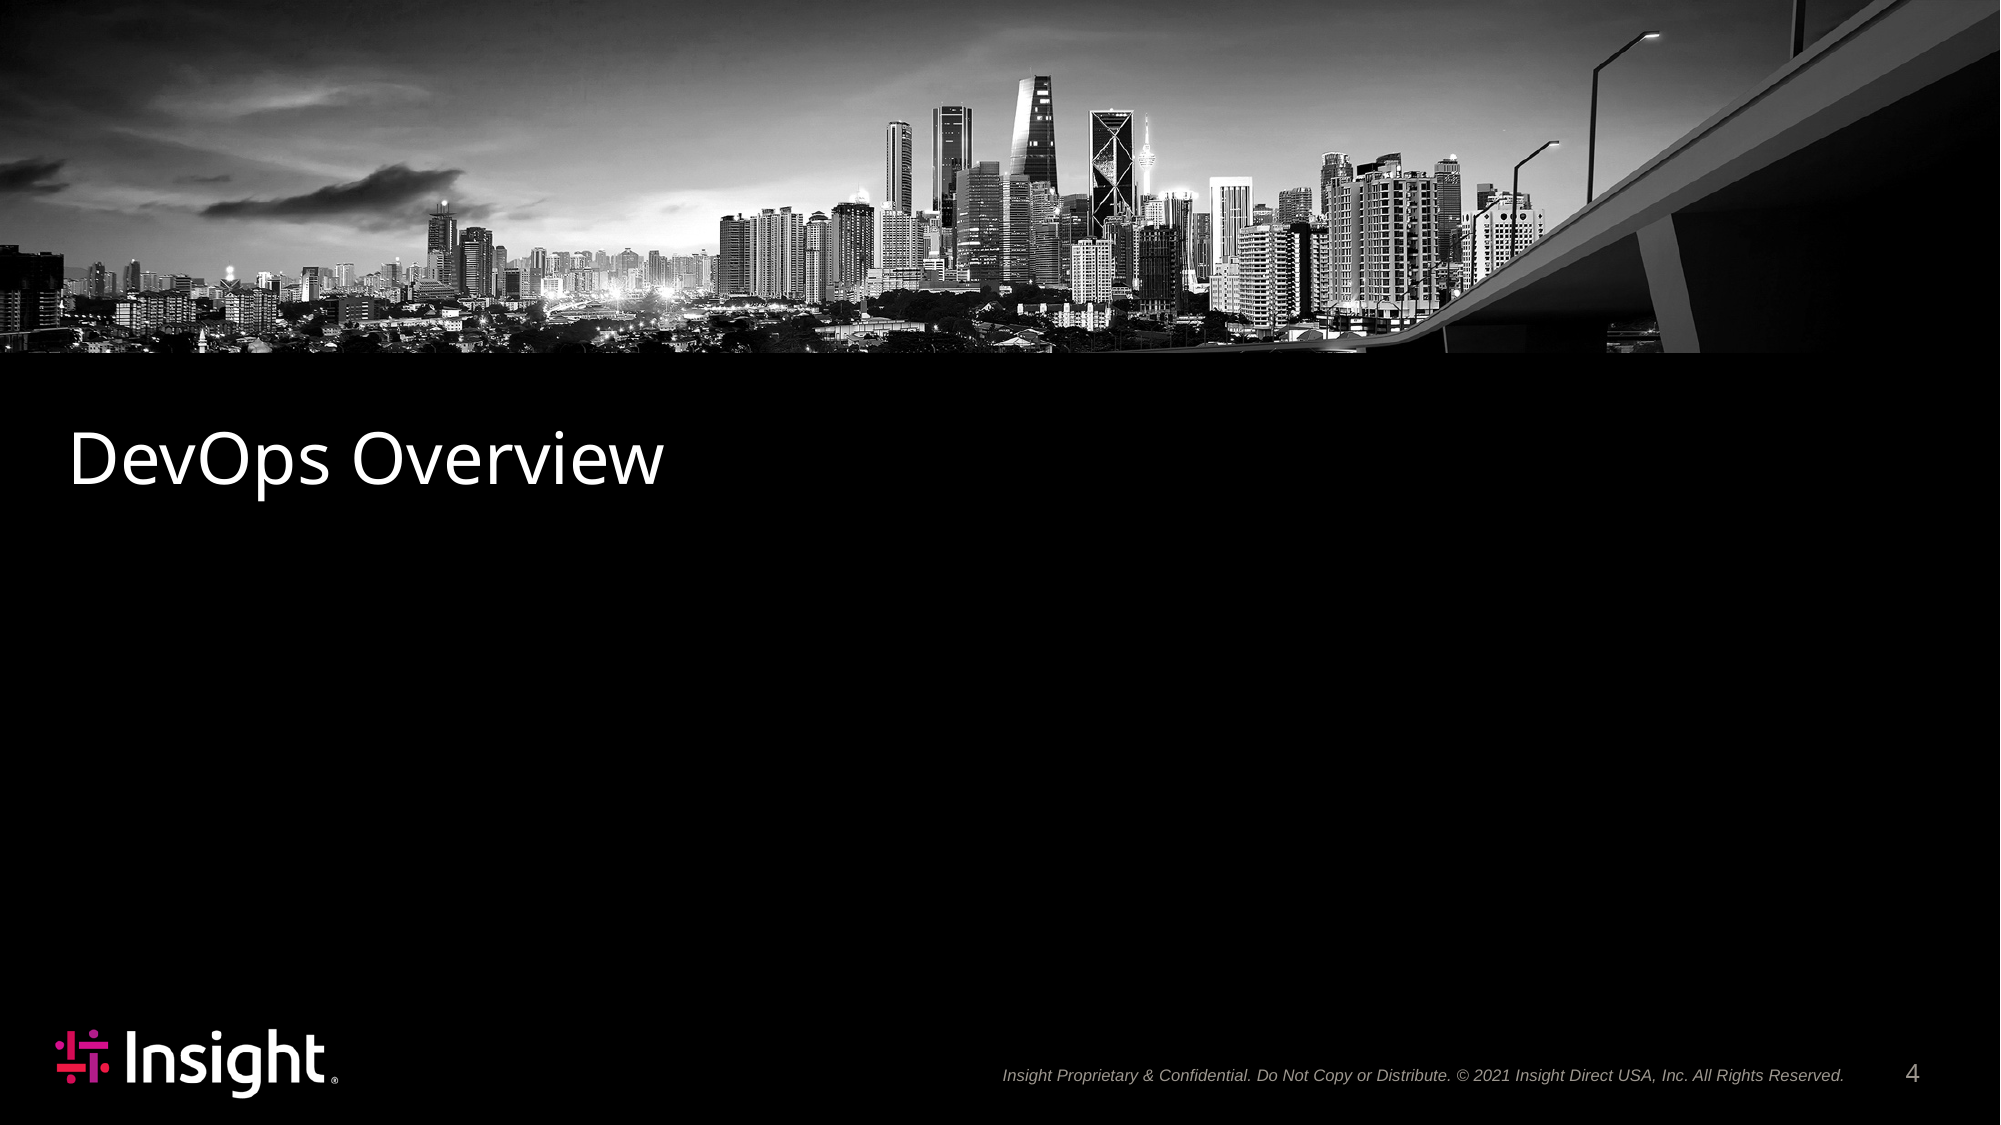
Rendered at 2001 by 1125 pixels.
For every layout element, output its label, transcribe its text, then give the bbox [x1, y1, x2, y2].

picture [27, 1001, 365, 1125]
title DevOps Overview [52, 386, 1960, 536]
picture [0, 0, 2000, 353]
